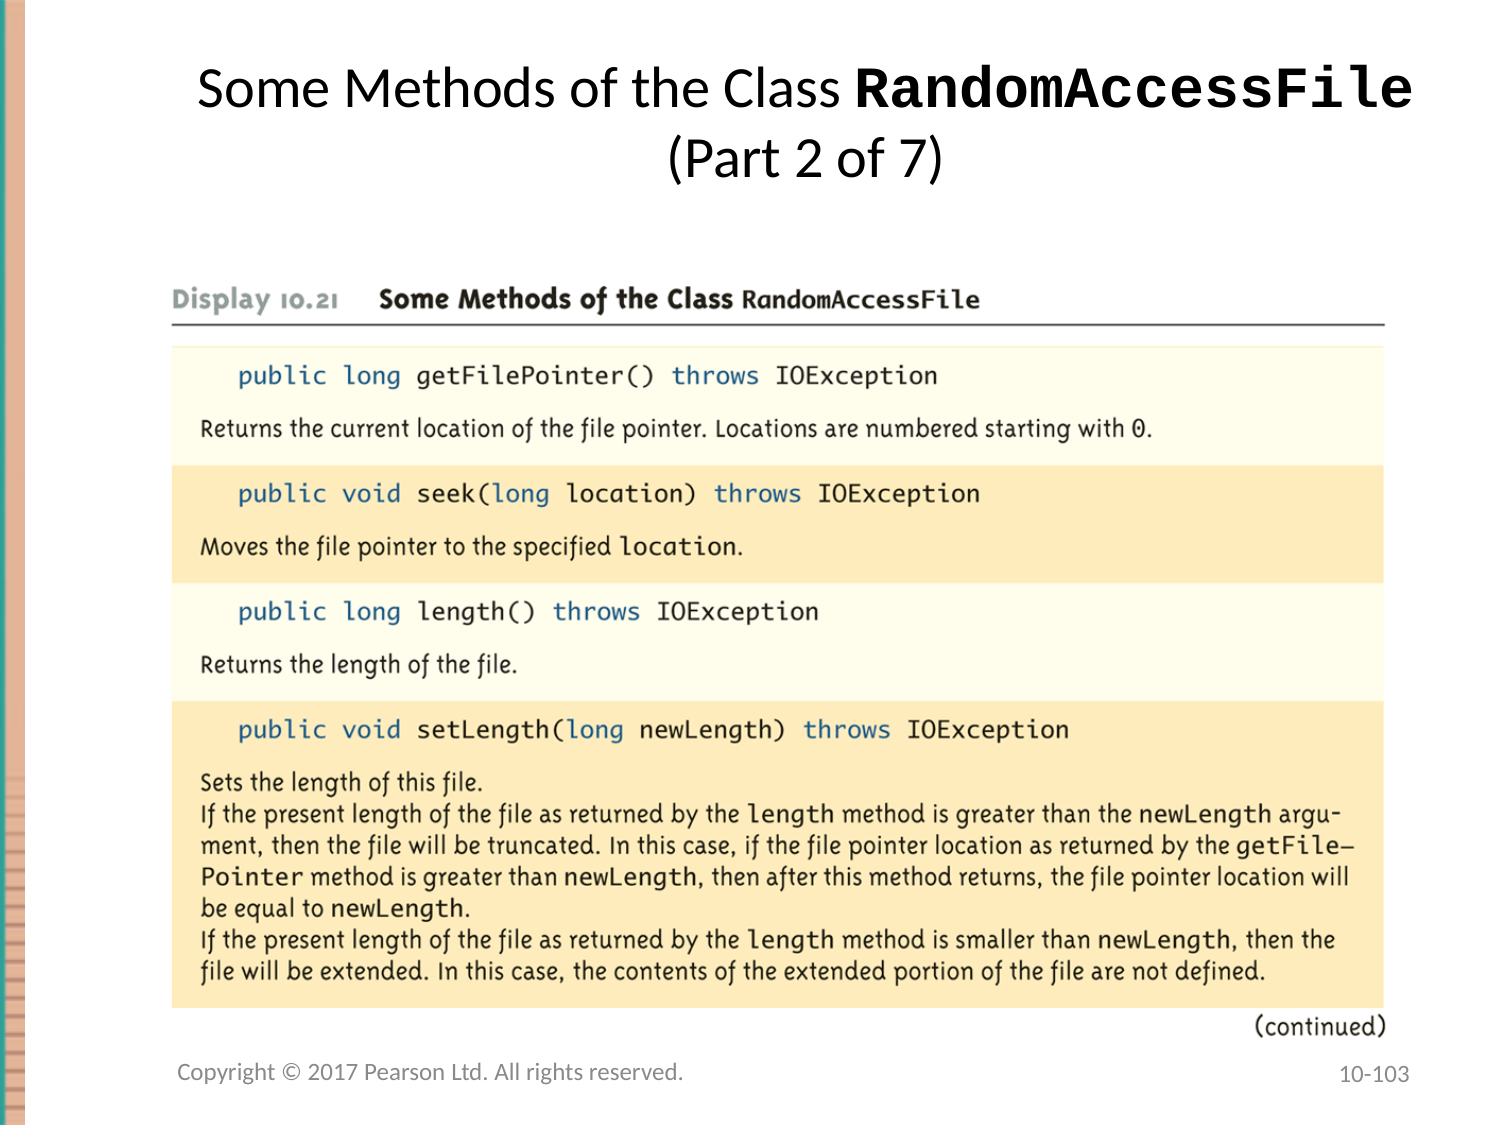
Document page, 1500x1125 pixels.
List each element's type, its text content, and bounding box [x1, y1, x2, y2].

footer Copyright © 2017 Pearson Ltd. All rights reserved. [75, 1040, 788, 1100]
slide_number 10-103 [1074, 1042, 1425, 1103]
picture [141, 266, 1417, 1059]
picture [0, 0, 25, 1125]
title Some Methods of the Class RandomAccessFile (Part 2 of 7) [125, 24, 1488, 213]
